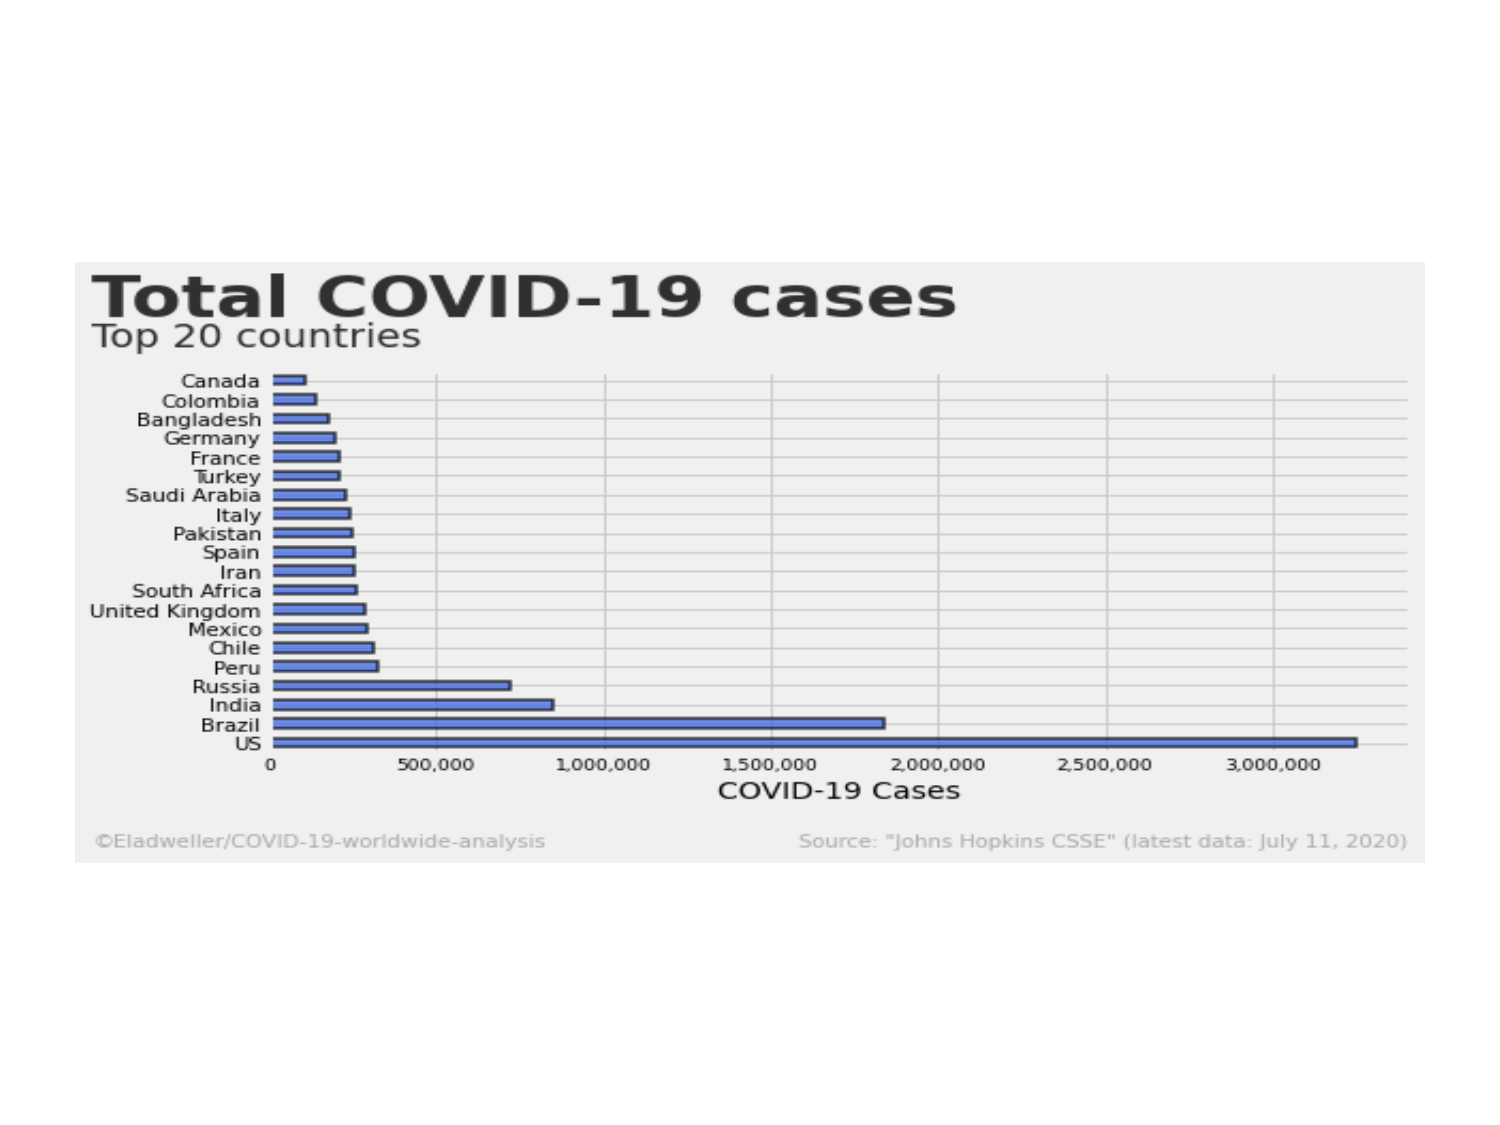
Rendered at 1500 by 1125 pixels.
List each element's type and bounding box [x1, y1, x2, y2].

picture [74, 262, 1426, 863]
